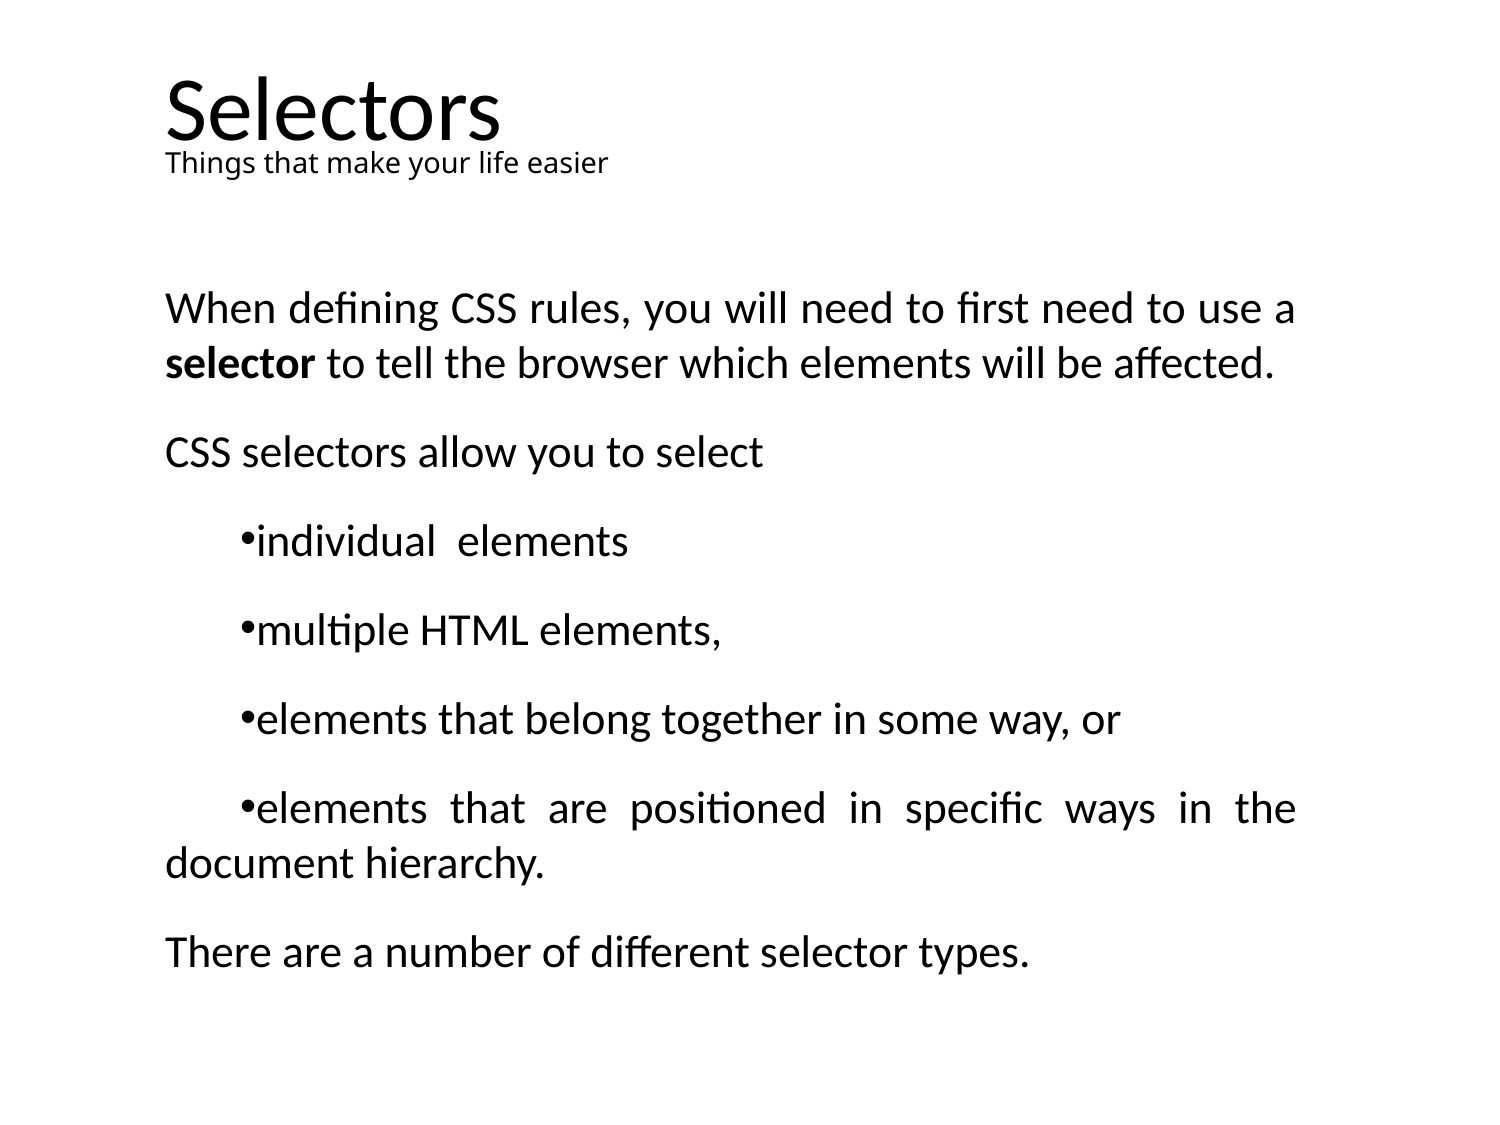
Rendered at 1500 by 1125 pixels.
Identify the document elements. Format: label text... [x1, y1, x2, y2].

list When defining CSS rules, you will need to first need to use a selector to tell the browser which elements will be affected. CSS selectors allow you to select individual elements multiple HTML elements, elements that belong together in some way, or elements that are positioned in specific ways in the document hierarchy. There are a number of different selector types. [150, 270, 1313, 1013]
title Selectors [150, 20, 1425, 188]
list Things that make your life easier [150, 137, 1200, 188]
